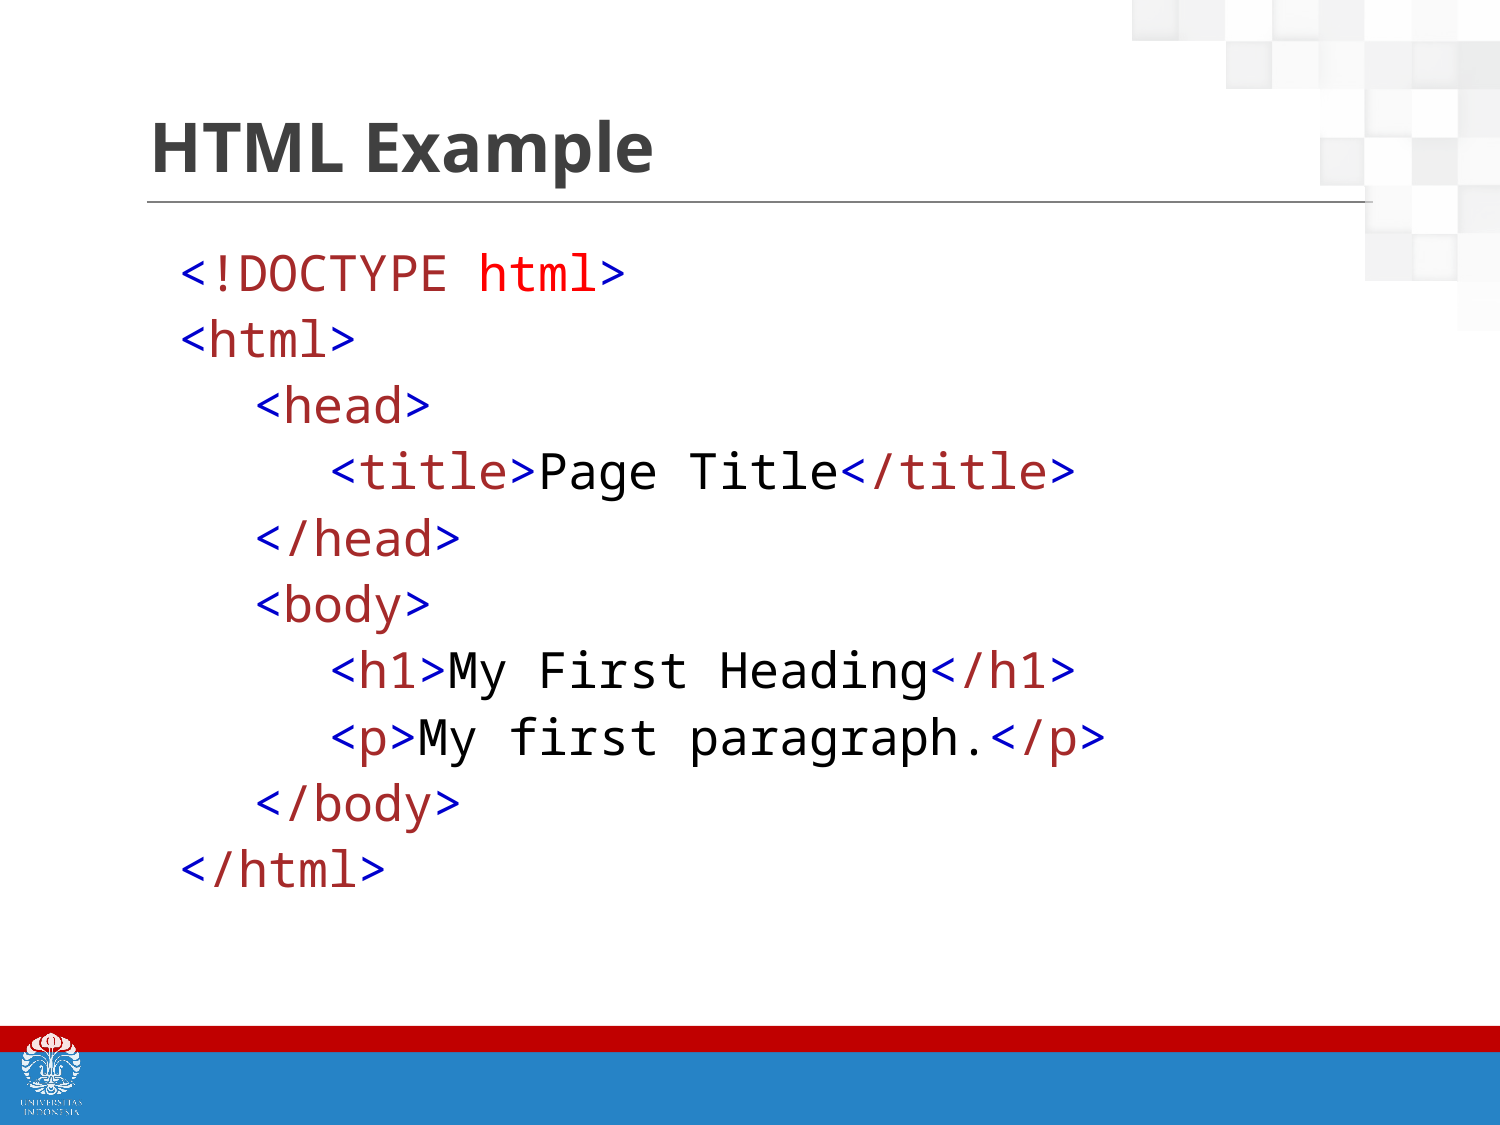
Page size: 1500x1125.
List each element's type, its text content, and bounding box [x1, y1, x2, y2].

picture [899, 0, 1500, 331]
list <!DOCTYPE html> <html> <head> <title>Page Title</title> </head> <body> <h1>My First Heading</h1> <p>My first paragraph.</p> </body> </html> [134, 226, 1373, 963]
title HTML Example [134, 47, 1373, 202]
picture [0, 1025, 101, 1124]
